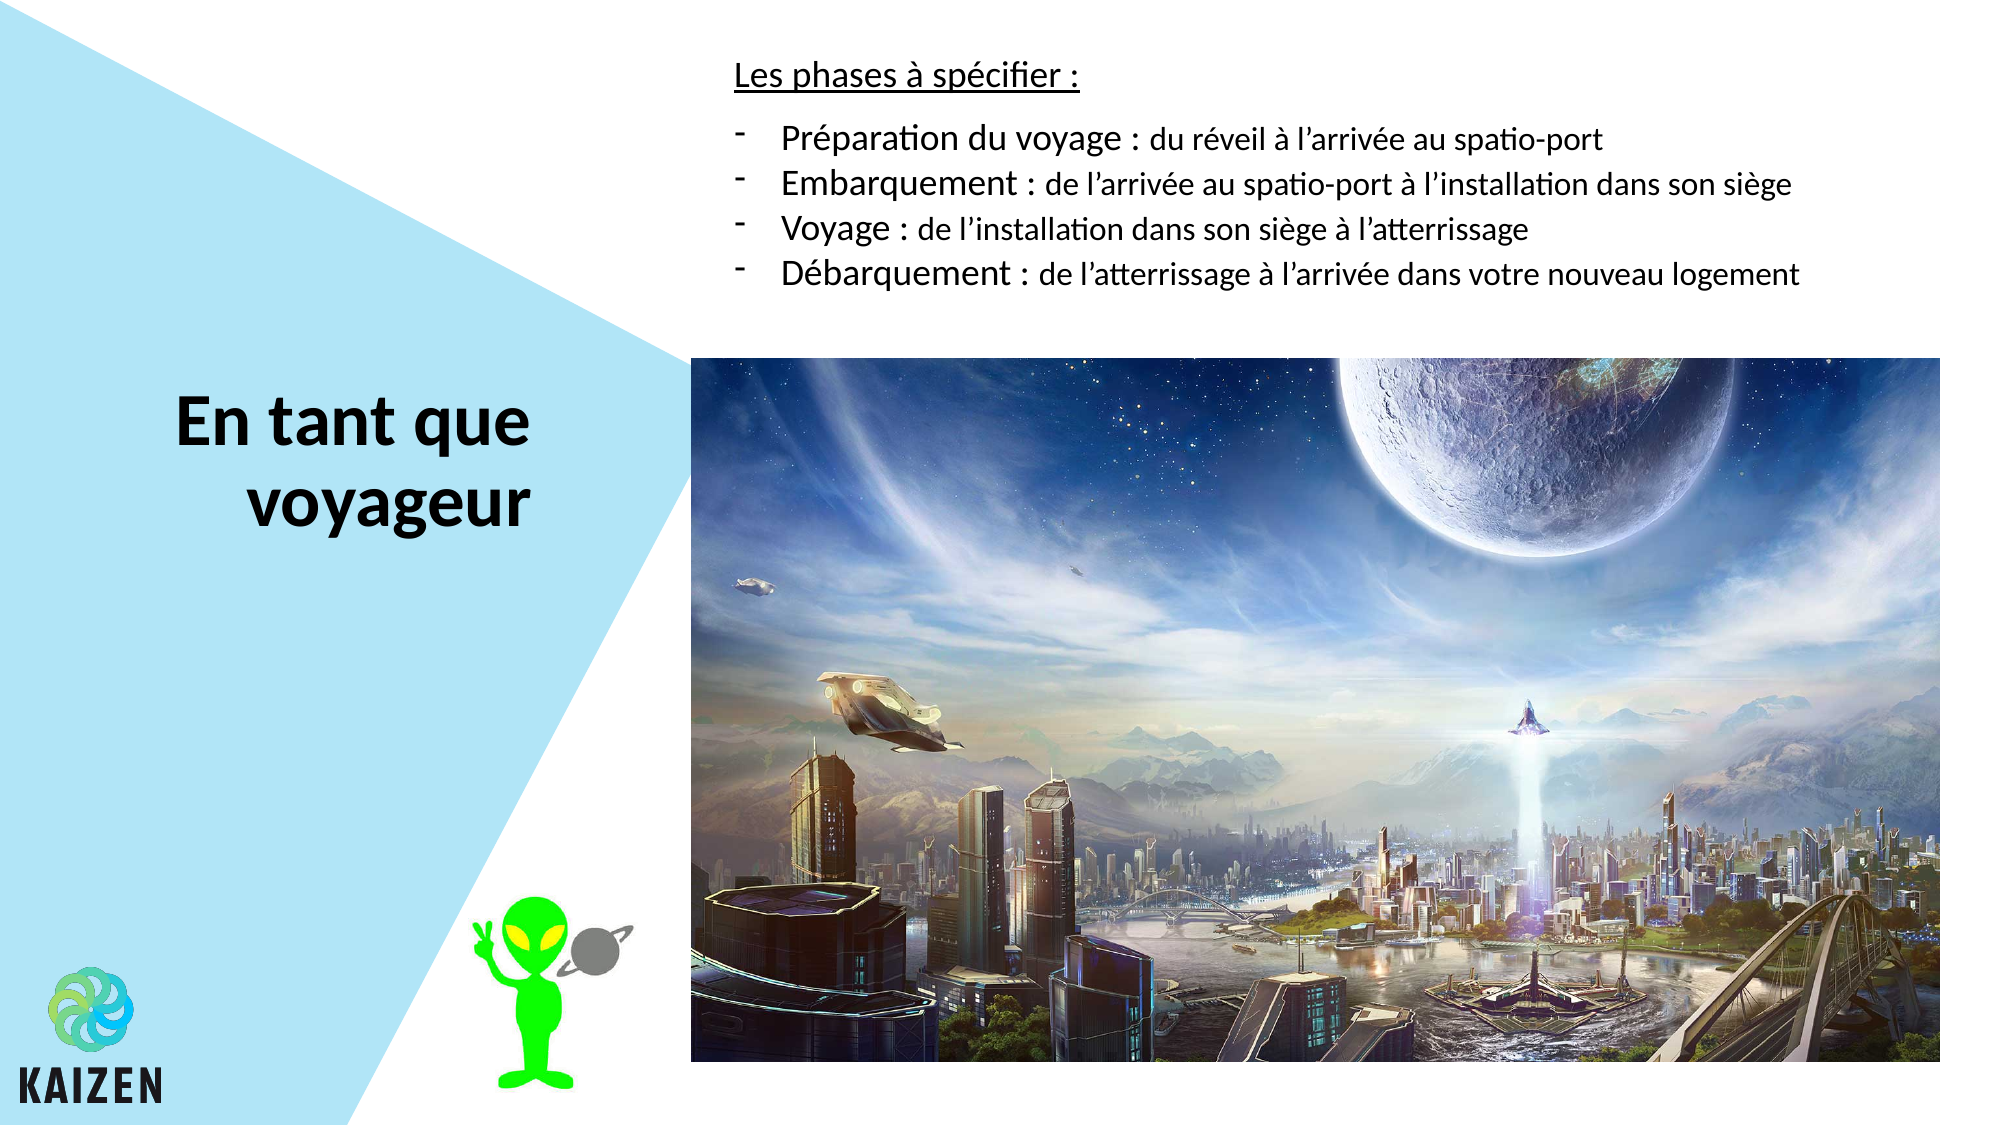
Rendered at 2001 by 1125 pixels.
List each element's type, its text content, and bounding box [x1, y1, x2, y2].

text_box Les phases à spécifier : Préparation du voyage : du réveil à l’arrivée au spatio-port Embarquement : de l’arrivée au spatio-port à l’installation dans son siège Voyage : de l’installation dans son siège à l’atterrissage Débarquement : de l’atterrissage à l’arrivée dans votre nouveau logement [719, 42, 1889, 358]
picture [456, 883, 638, 1101]
picture [691, 358, 1940, 1062]
picture [20, 967, 161, 1103]
list En tant que voyageur [156, 373, 547, 467]
